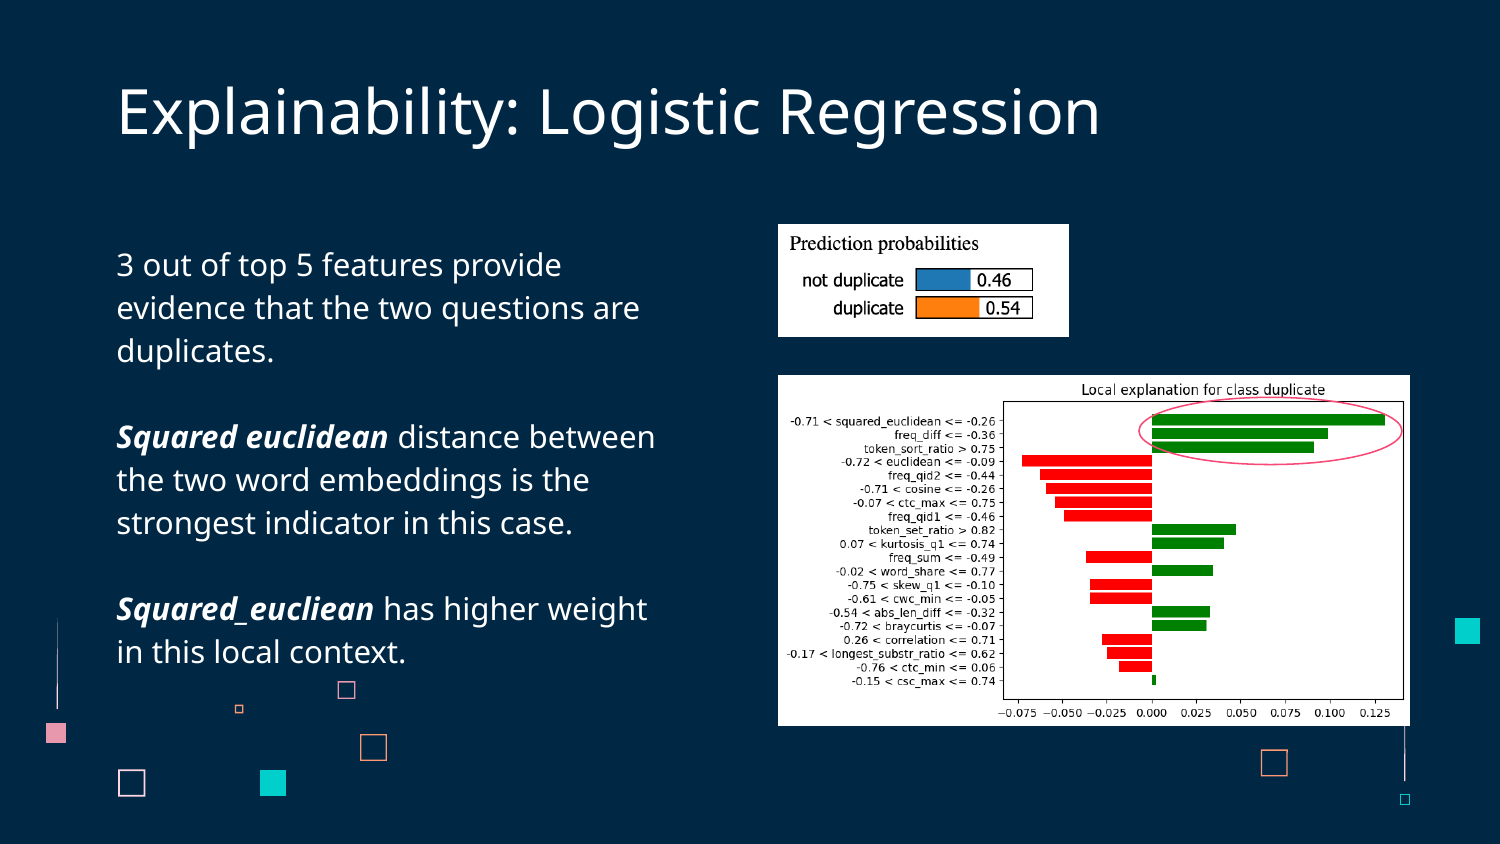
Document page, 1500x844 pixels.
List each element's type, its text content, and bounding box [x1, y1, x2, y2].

picture [777, 375, 1410, 726]
picture [777, 224, 1069, 337]
title Explainability: Logistic Regression [101, 67, 1410, 163]
text_box 3 out of top 5 features provide evidence that the two questions are duplicates. Squared euclidean distance between the two word embeddings is the strongest indicator in this case. Squared_eucliean has higher weight in this local context. [101, 224, 694, 685]
